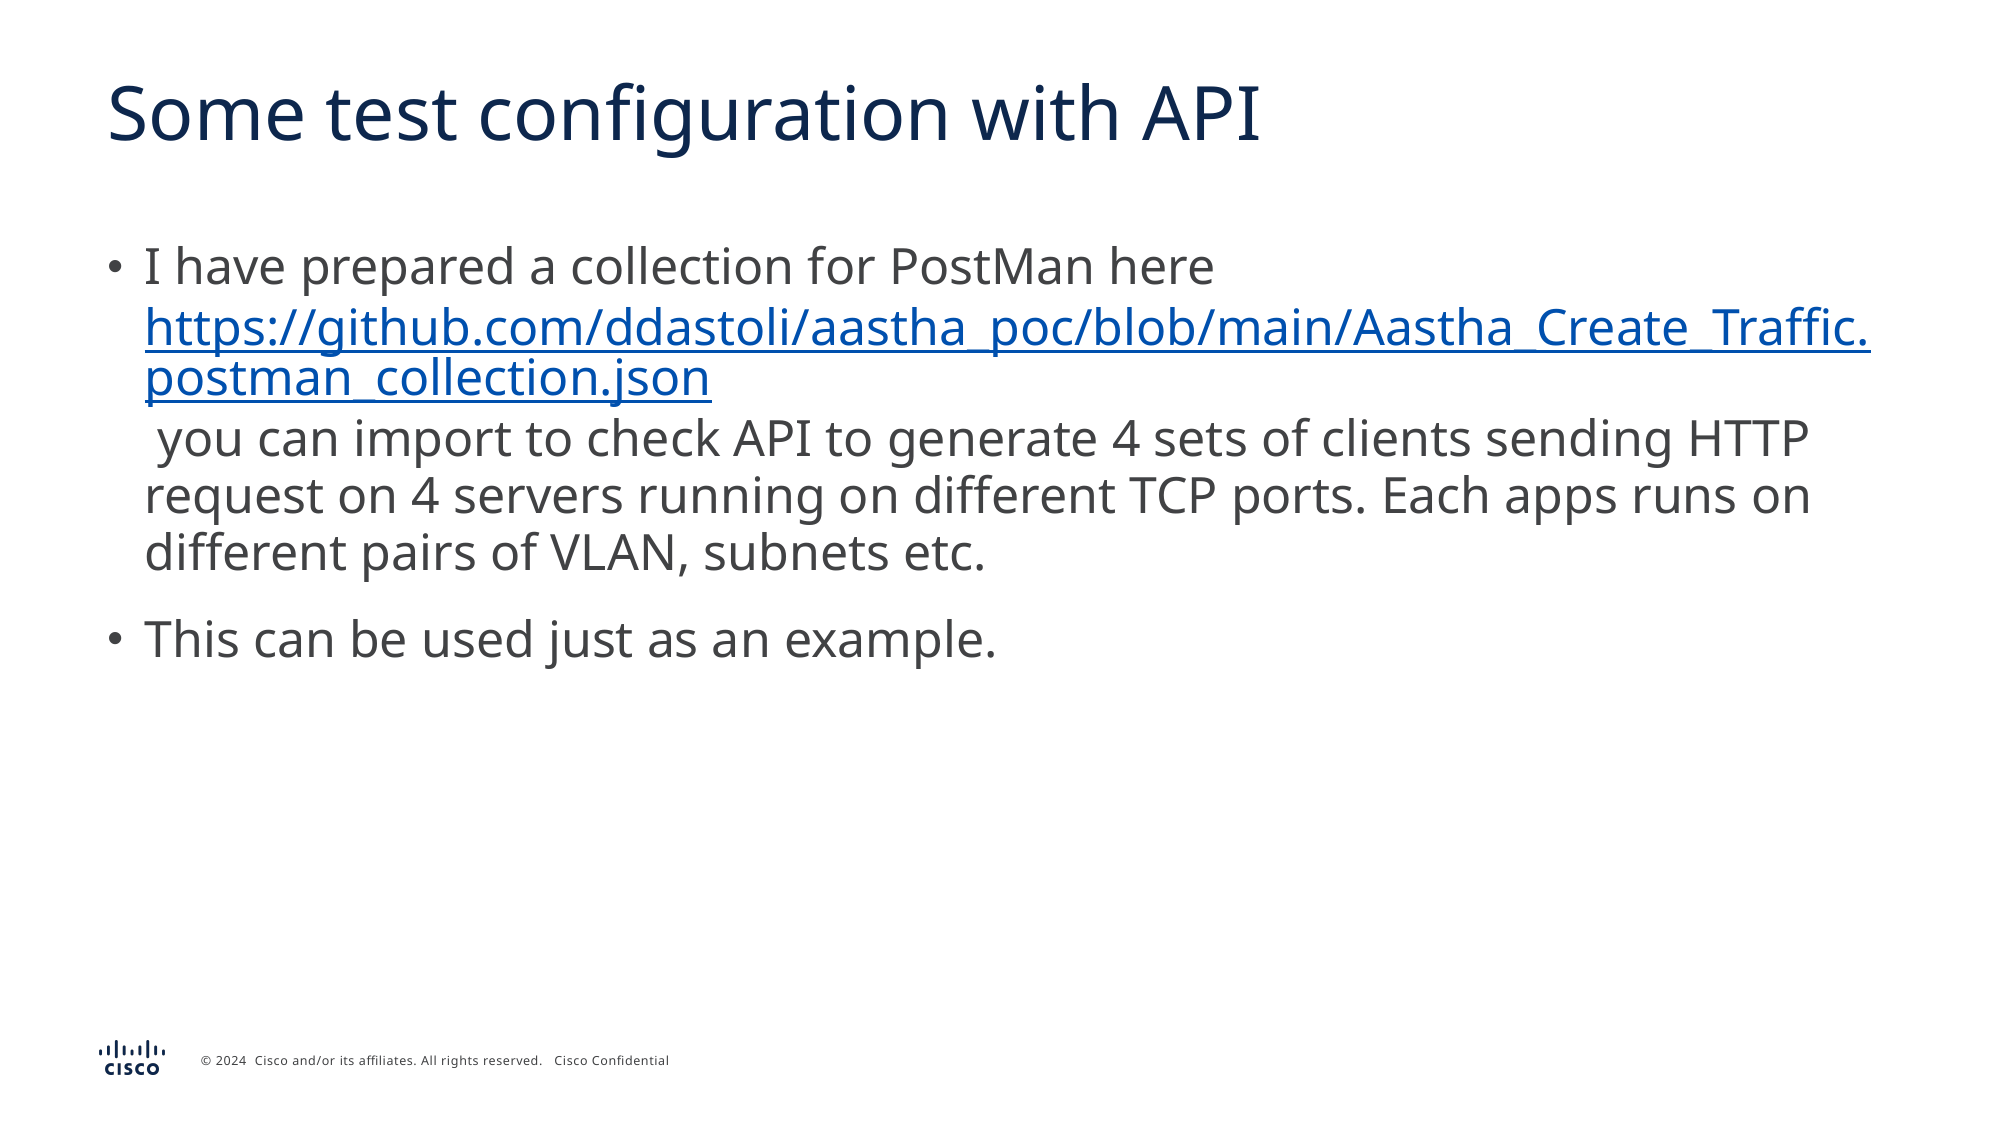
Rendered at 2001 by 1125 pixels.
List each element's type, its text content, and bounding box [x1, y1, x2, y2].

list I have prepared a collection for PostMan here https://github.com/ddastoli/aastha_poc/blob/main/Aastha_Create_Traffic.postman_collection.json you can import to check API to generate 4 sets of clients sending HTTP request on 4 servers running on different TCP ports. Each apps runs on different pairs of VLAN, subnets etc. This can be used just as an example. [99, 231, 1900, 1007]
title Some test configuration with API [99, 63, 1900, 176]
picture [99, 1040, 165, 1075]
